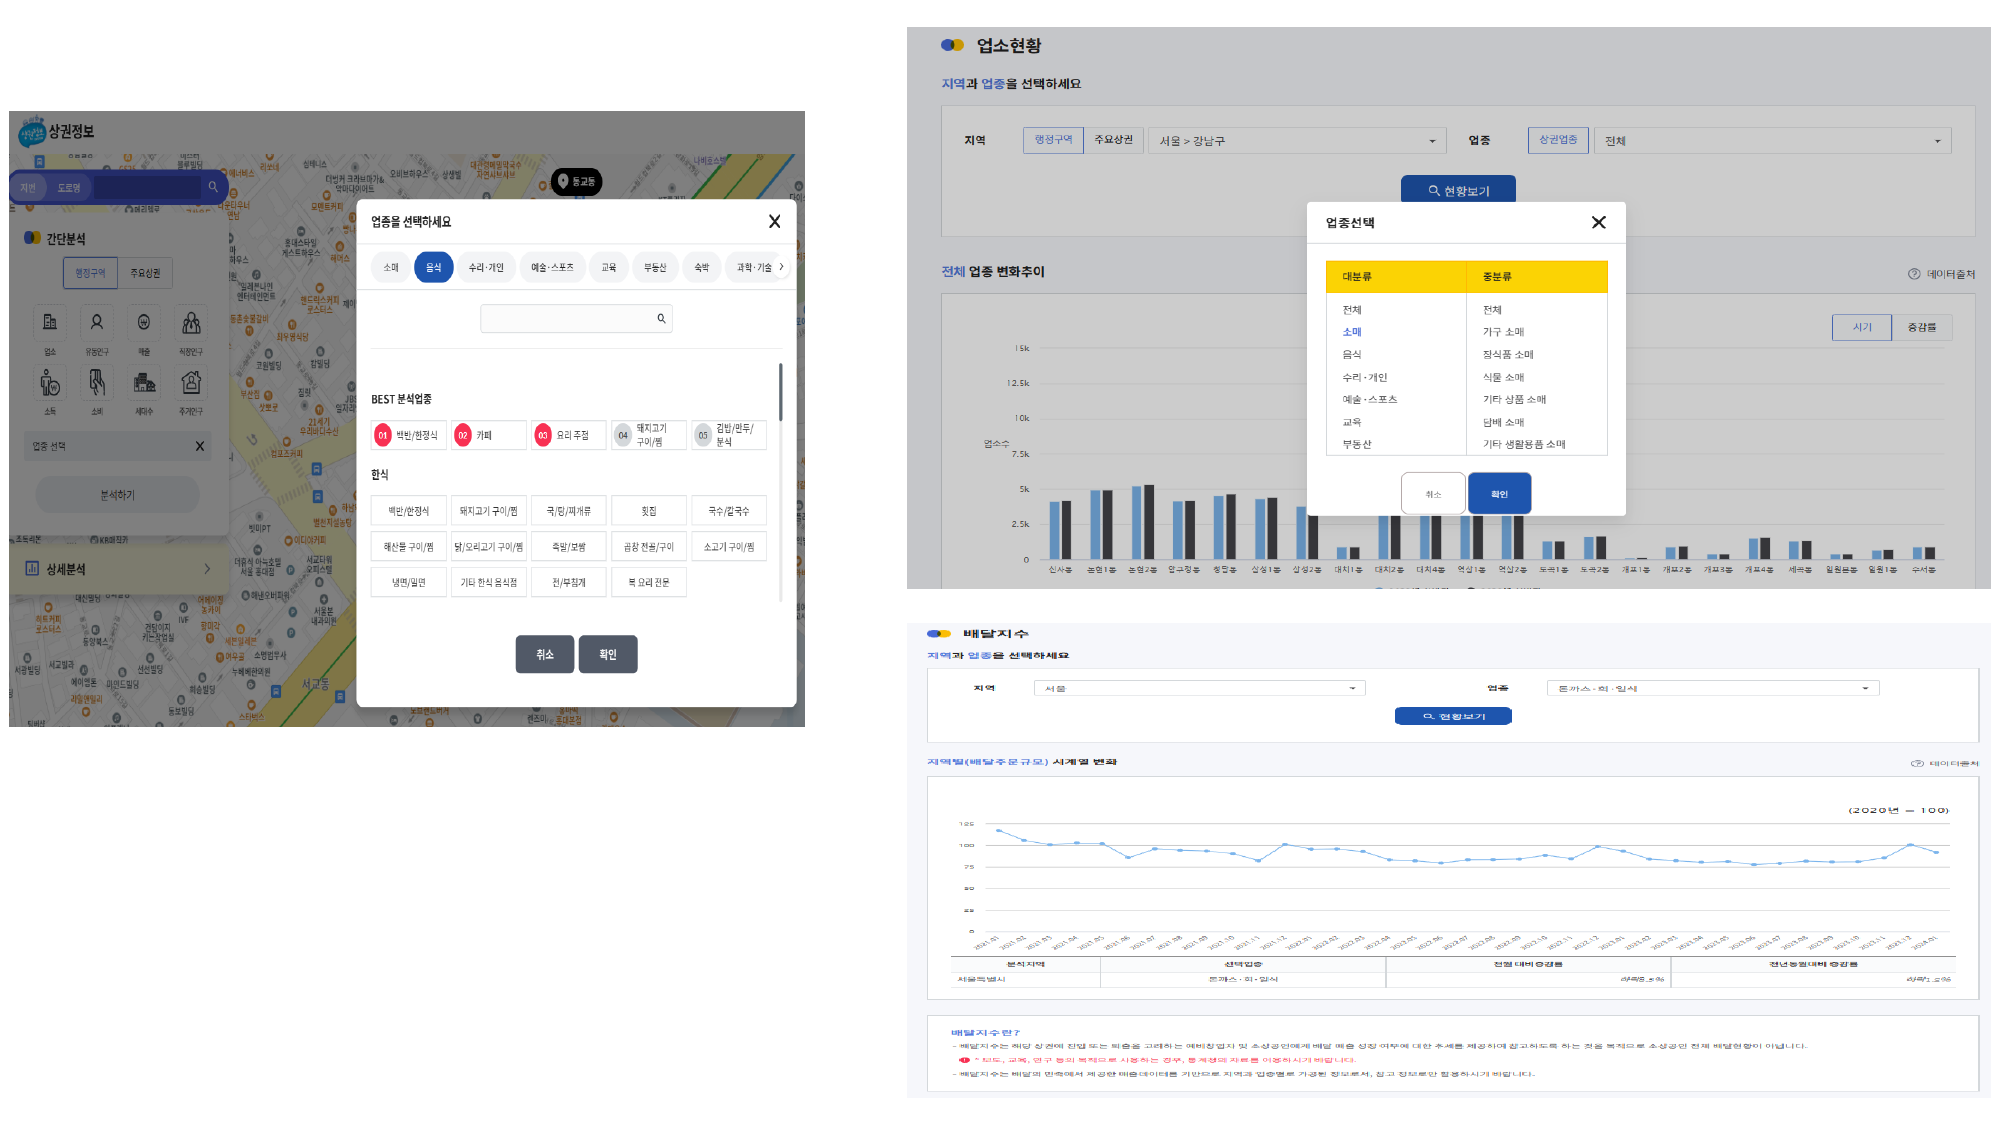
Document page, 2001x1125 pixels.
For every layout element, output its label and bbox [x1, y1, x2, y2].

picture [907, 27, 1991, 589]
picture [9, 111, 805, 727]
picture [907, 623, 1991, 1098]
